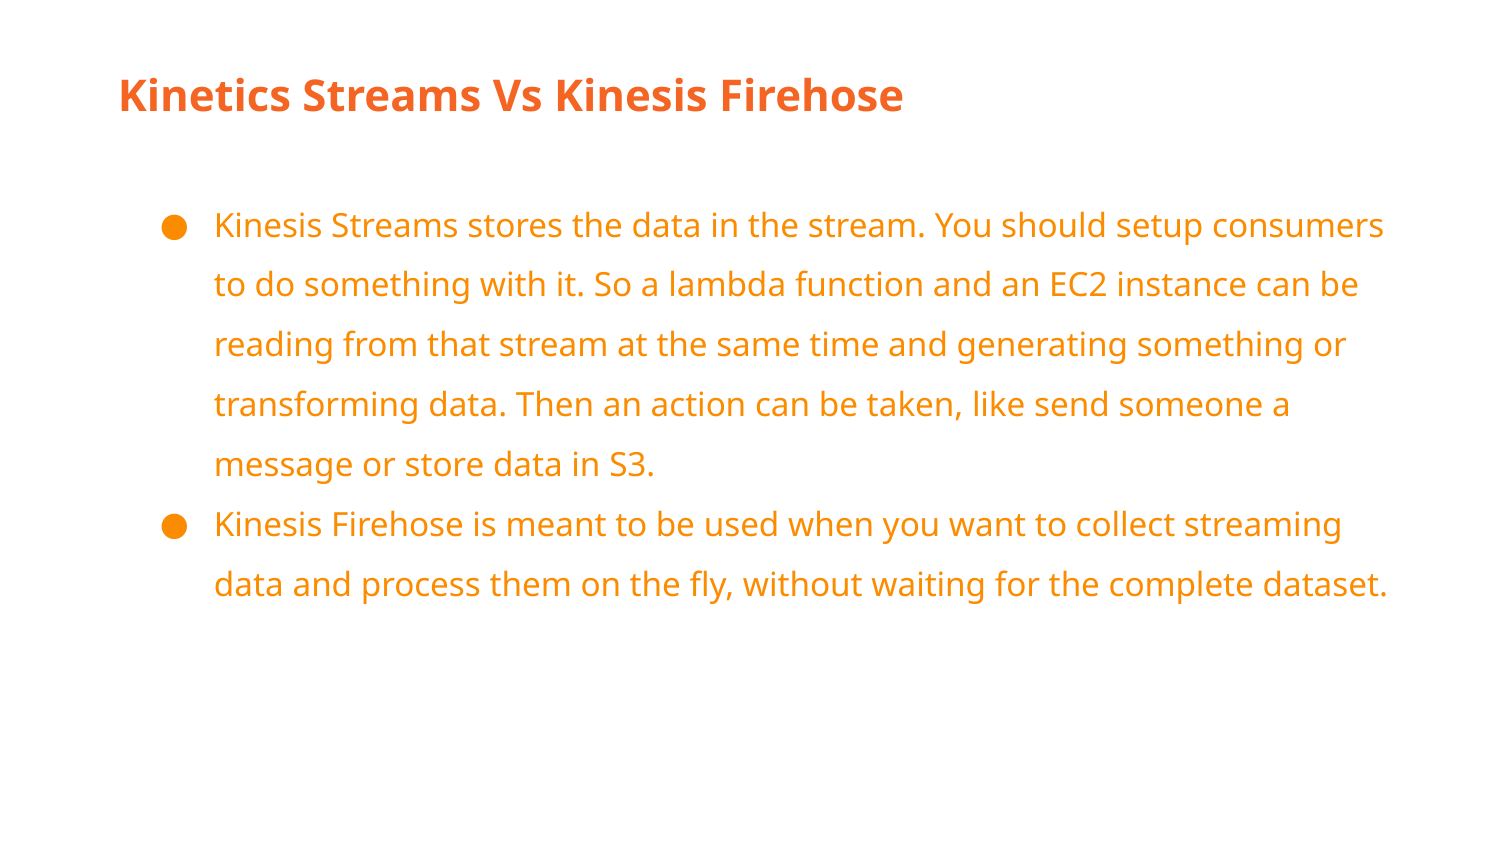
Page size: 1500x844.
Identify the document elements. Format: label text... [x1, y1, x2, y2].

title Kinetics Streams Vs Kinesis Firehose [102, 52, 1327, 179]
title Kinesis Streams stores the data in the stream. You should setup consumers to do something with it. So a lambda function and an EC2 instance can be reading from that stream at the same time and generating something or transforming data. Then an action can be taken, like send someone a message or store data in S3. Kinesis Firehose is meant to be used when you want to collect streaming data and process them on the fly, without waiting for the complete dataset. [123, 168, 1412, 752]
